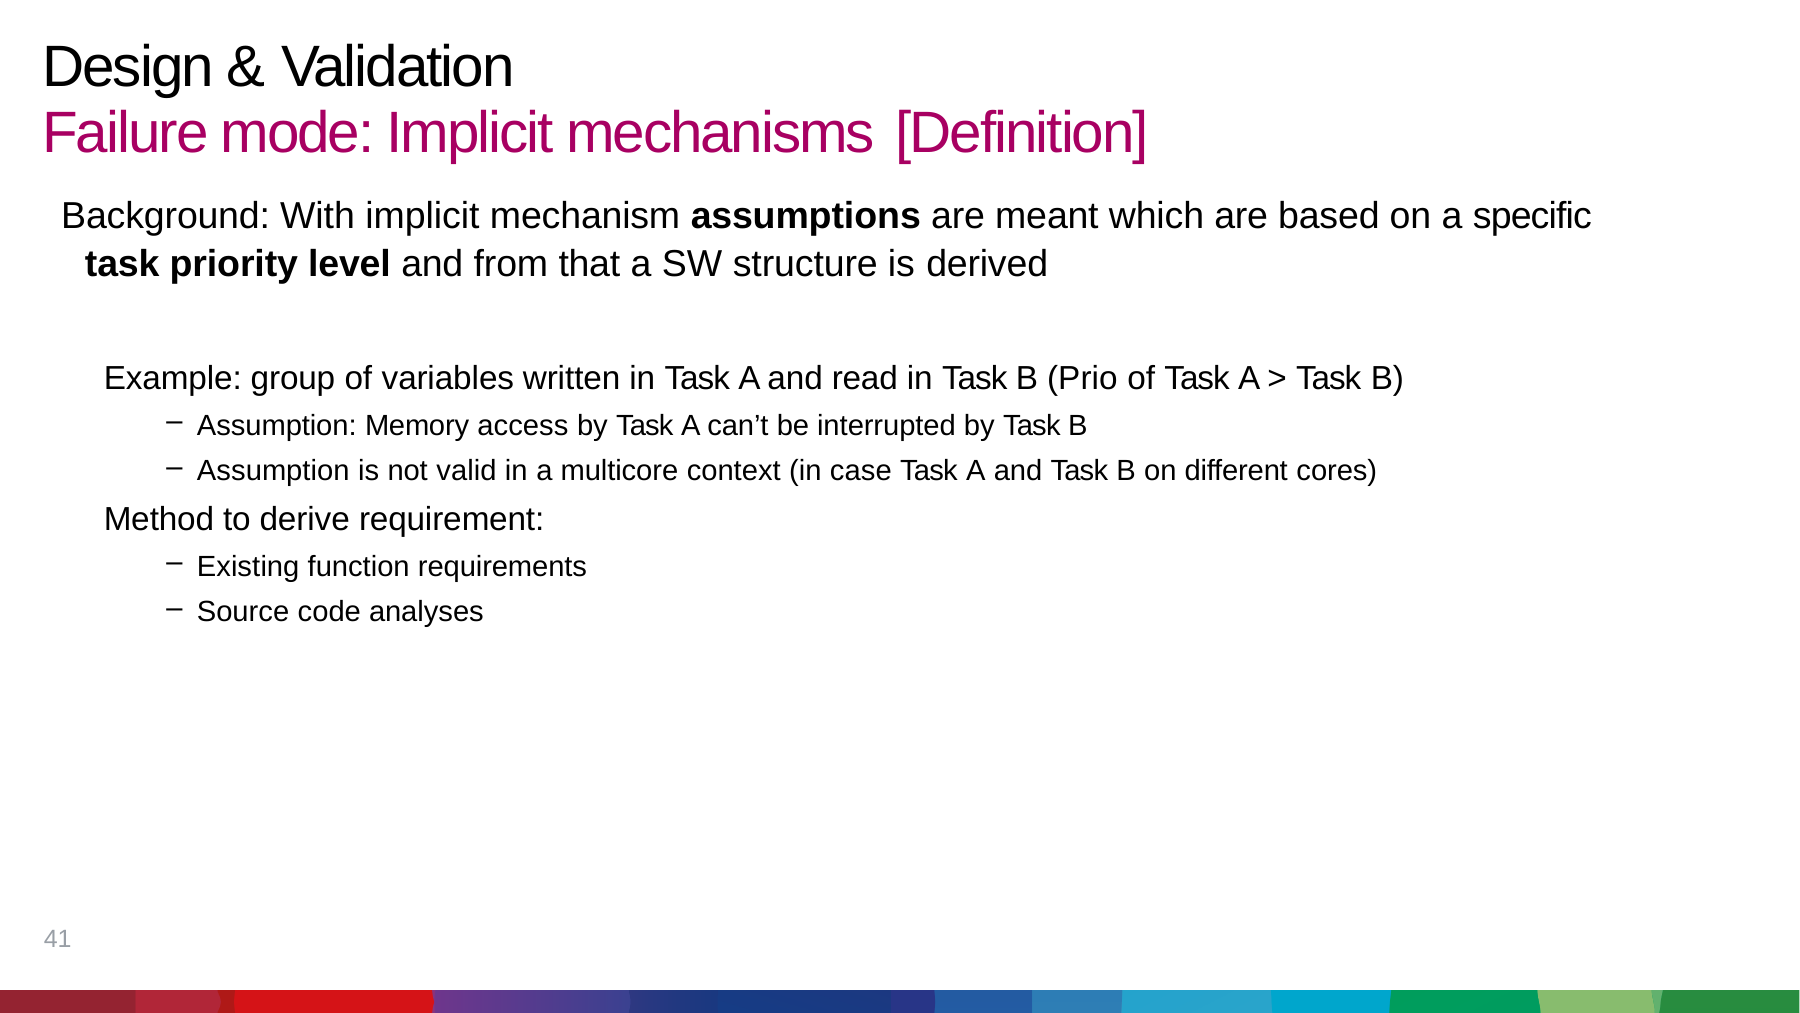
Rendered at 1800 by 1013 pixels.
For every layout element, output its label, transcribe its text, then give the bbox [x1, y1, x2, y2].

picture [0, 906, 1271, 1013]
picture [1390, 990, 1800, 1013]
title Design & Validation Failure mode: Implicit mechanisms [Definition] [39, 30, 1237, 170]
text_box 41 [37, 923, 78, 953]
text_box  Background: With implicit mechanism assumptions are meant which are based on a specific task priority level and from that a SW structure is derived  Example: group of variables written in Task A and read in Task B (Prio of Task A > Task B) Assumption: Memory access by Task A can’t be interrupted by Task B Assumption is not valid in a multicore context (in case Task A and Task B on different cores)  Method to derive requirement: Existing function requirements Source code analyses [41, 191, 1633, 628]
